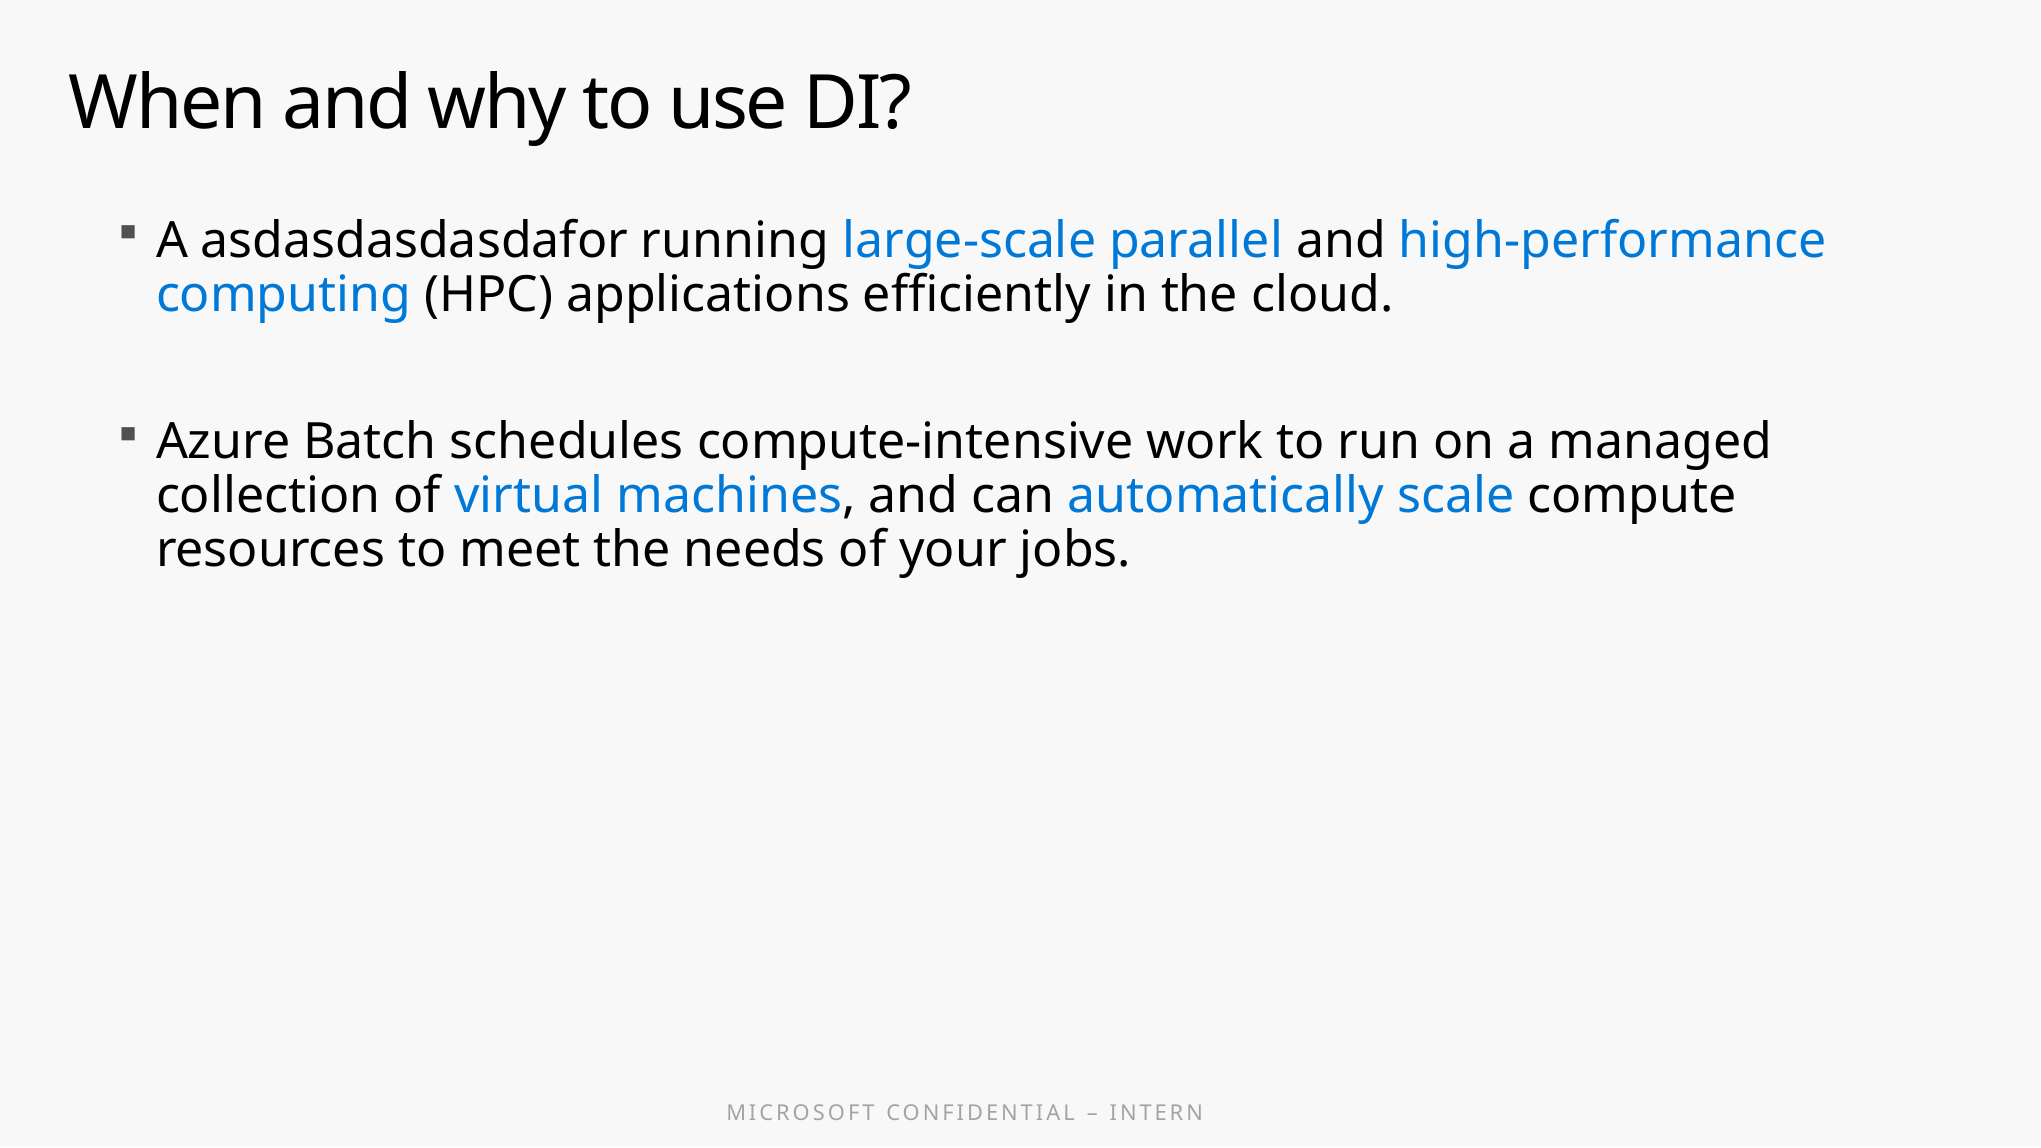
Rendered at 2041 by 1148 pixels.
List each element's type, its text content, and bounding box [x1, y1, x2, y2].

title When and why to use DI? [45, 48, 1996, 198]
list A asdasdasdasdafor running large-scale parallel and high-performance computing (HPC) applications efficiently in the cloud. Azure Batch schedules compute-intensive work to run on a managed collection of virtual machines, and can automatically scale compute resources to meet the needs of your jobs. [45, 198, 1996, 799]
